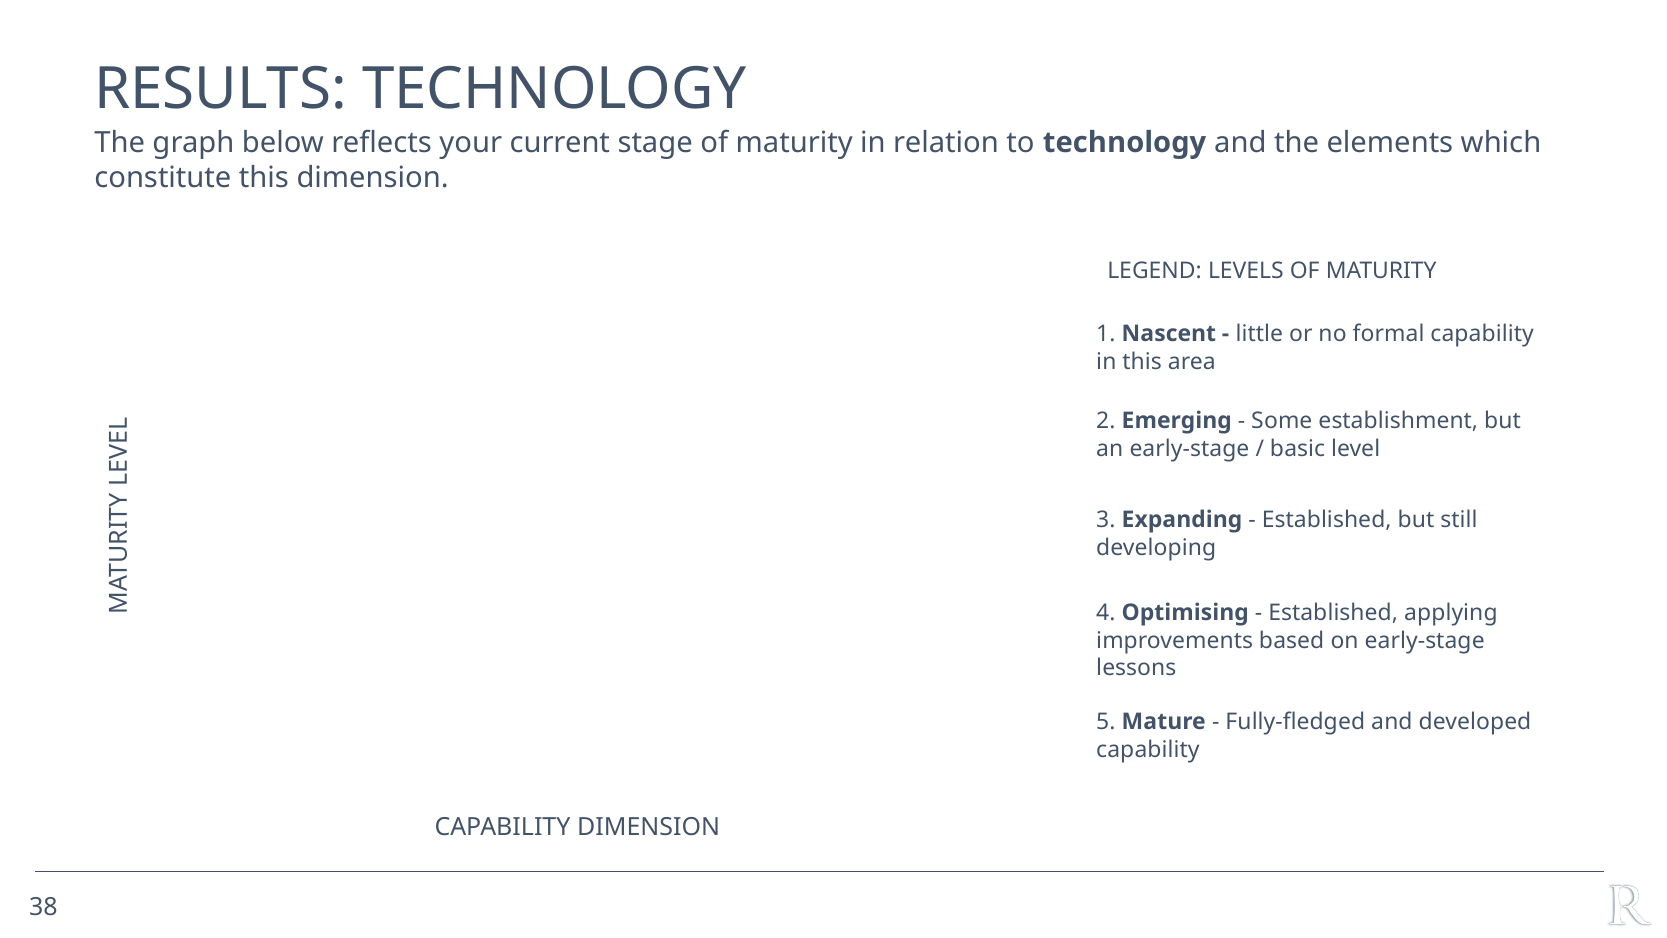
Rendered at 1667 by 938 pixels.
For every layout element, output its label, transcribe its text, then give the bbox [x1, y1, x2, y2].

text_box 5. Mature - Fully-fledged and developed capability [1081, 699, 1568, 770]
text_box Maturity level [94, 265, 140, 767]
text_box 1. Nascent - little or no formal capability in this area [1081, 311, 1568, 382]
text_box 2. Emerging - Some establishment, but an early-stage / basic level [1081, 398, 1568, 468]
picture [1605, 882, 1654, 928]
text_box 4. Optimising - Established, applying improvements based on early-stage lessons [1081, 590, 1568, 688]
text_box 3. Expanding - Established, but still developing [1081, 497, 1568, 567]
text_box The graph below reflects your current stage of maturity in relation to technology and the elements which constitute this dimension. [79, 115, 1588, 171]
text_box Legend: Levels of maturity [1092, 248, 1579, 291]
text_box Capability Dimension [191, 803, 964, 849]
title Results: TECHNOLOGY [79, 25, 1588, 115]
slide_number 38 [7, 882, 80, 933]
